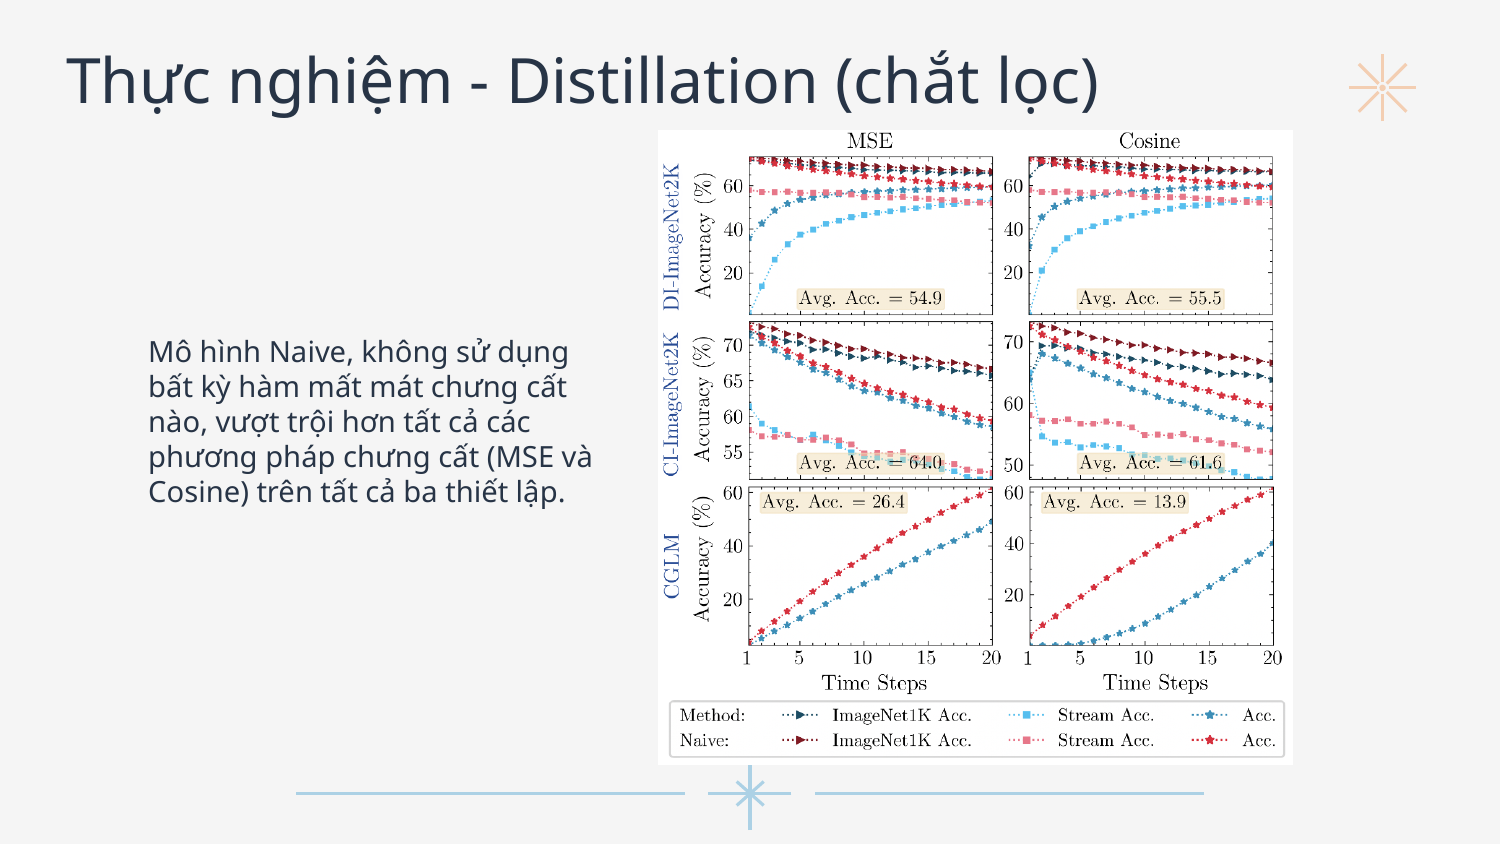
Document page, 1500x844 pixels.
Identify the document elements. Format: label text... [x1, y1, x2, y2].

text_box Mô hình Naive, không sử dụng bất kỳ hàm mất mát chưng cất nào, vượt trội hơn tất cả các phương pháp chưng cất (MSE và Cosine) trên tất cả ba thiết lập. [133, 318, 622, 524]
title Thực nghiệm - Distillation (chắt lọc) [51, 36, 1449, 131]
picture [658, 130, 1293, 765]
